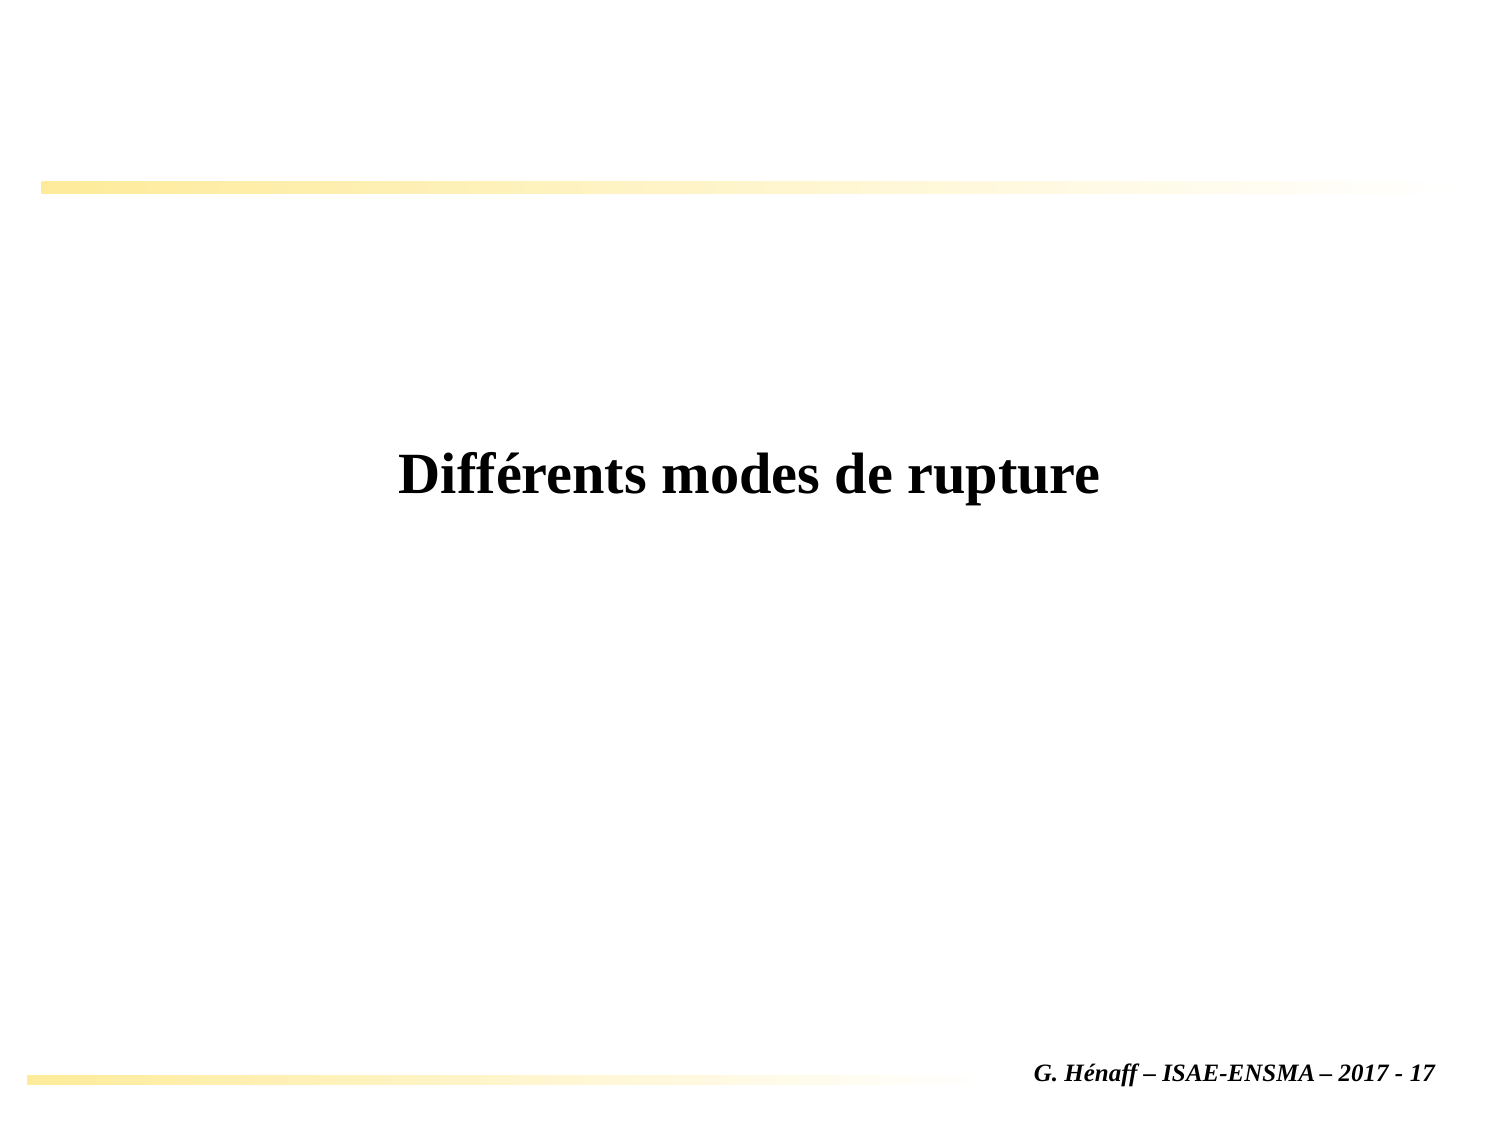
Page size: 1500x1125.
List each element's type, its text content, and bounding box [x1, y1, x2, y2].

title Différents modes de rupture [112, 349, 1388, 591]
